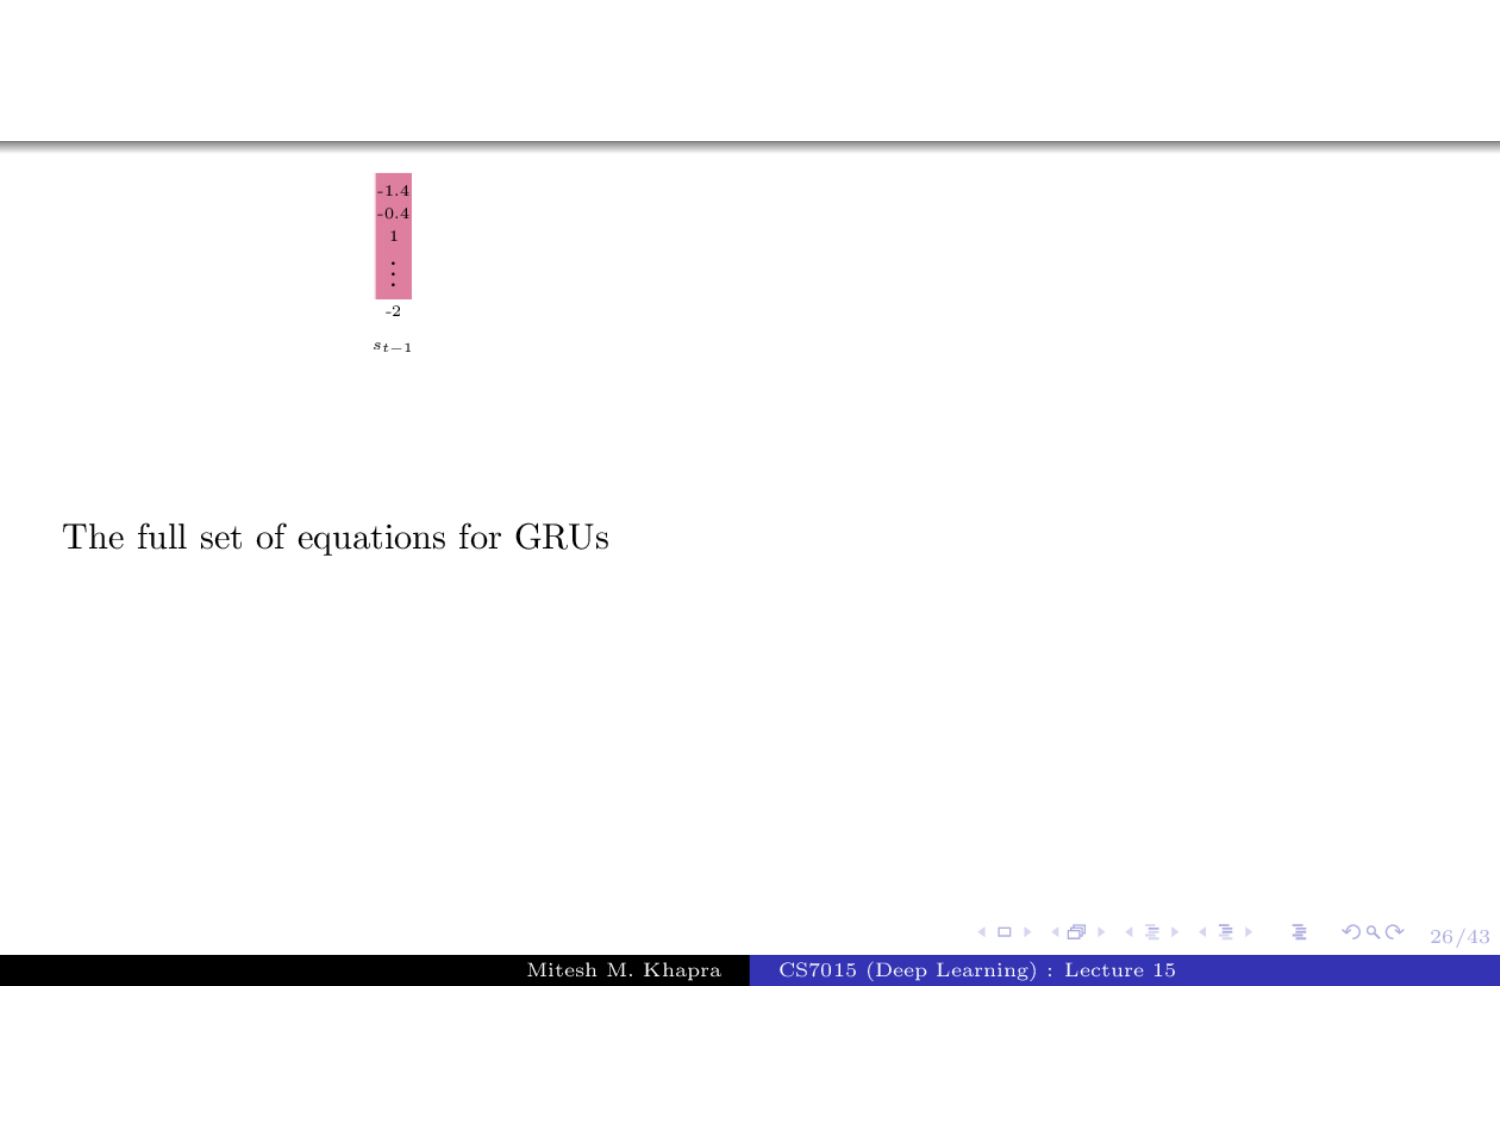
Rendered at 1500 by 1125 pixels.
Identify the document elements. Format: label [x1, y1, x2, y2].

picture [0, 141, 1500, 986]
